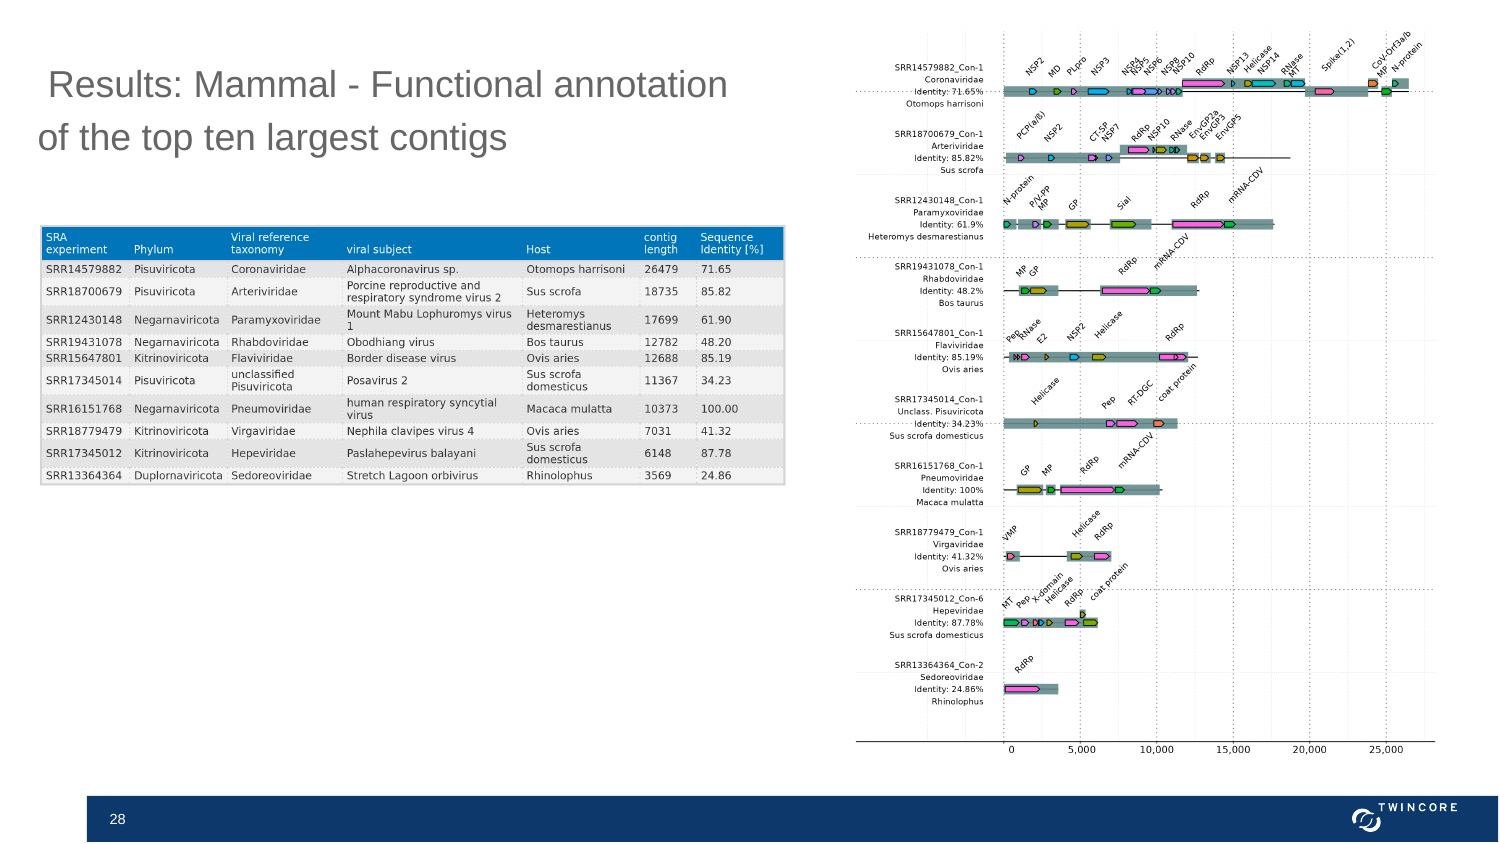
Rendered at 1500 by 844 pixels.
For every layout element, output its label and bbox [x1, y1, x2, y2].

picture [824, 3, 1463, 783]
picture [1352, 803, 1457, 832]
picture [37, 222, 788, 488]
